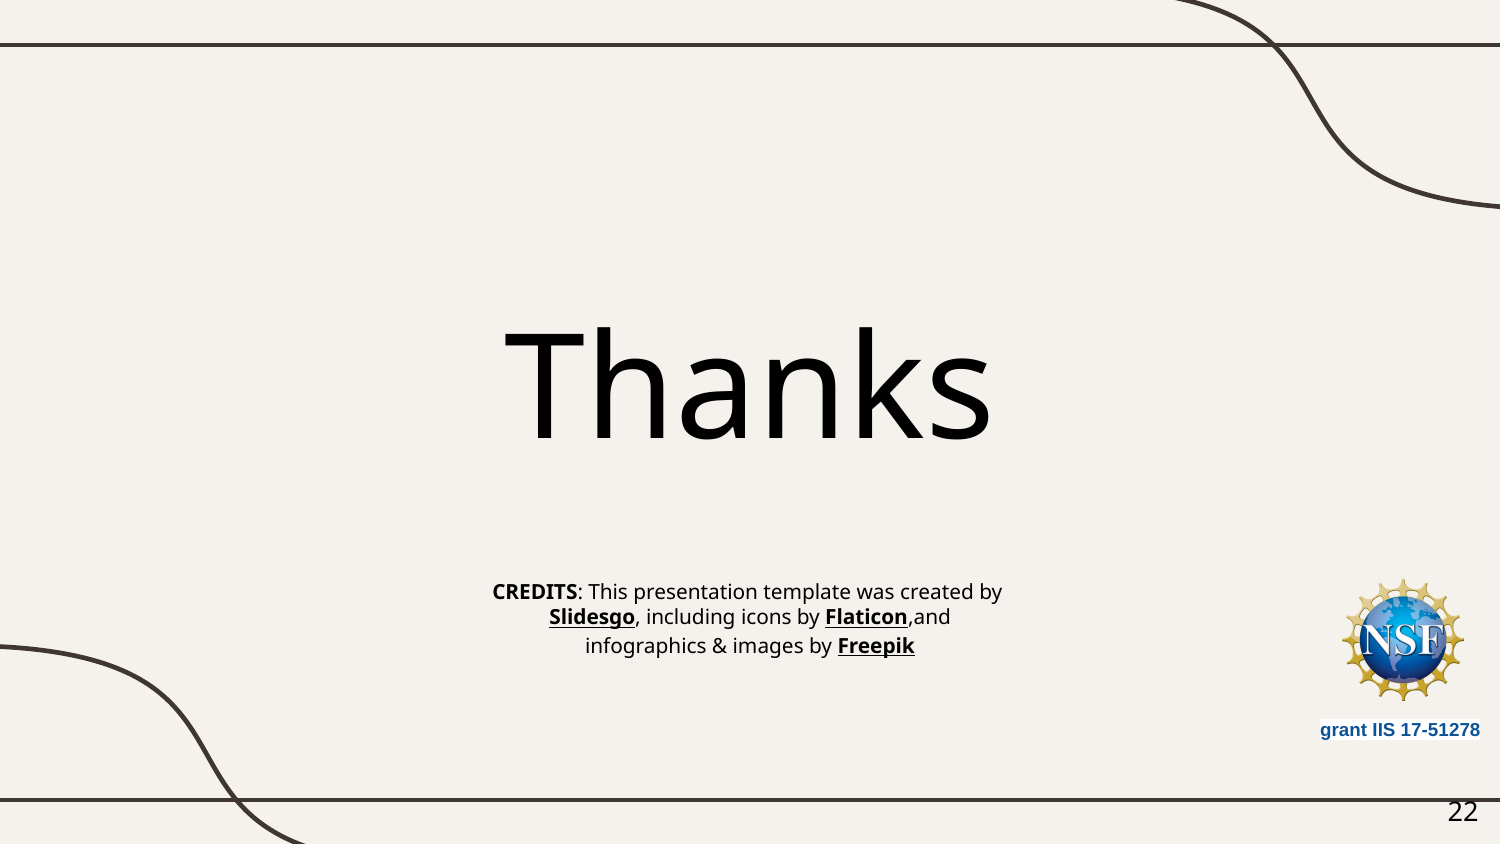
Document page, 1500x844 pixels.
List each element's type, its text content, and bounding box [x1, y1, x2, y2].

text_box grant IIS 17-51278 [1305, 702, 1500, 751]
slide_number ‹#› [1403, 779, 1494, 844]
title Thanks [464, 304, 1036, 456]
picture [1339, 576, 1466, 703]
